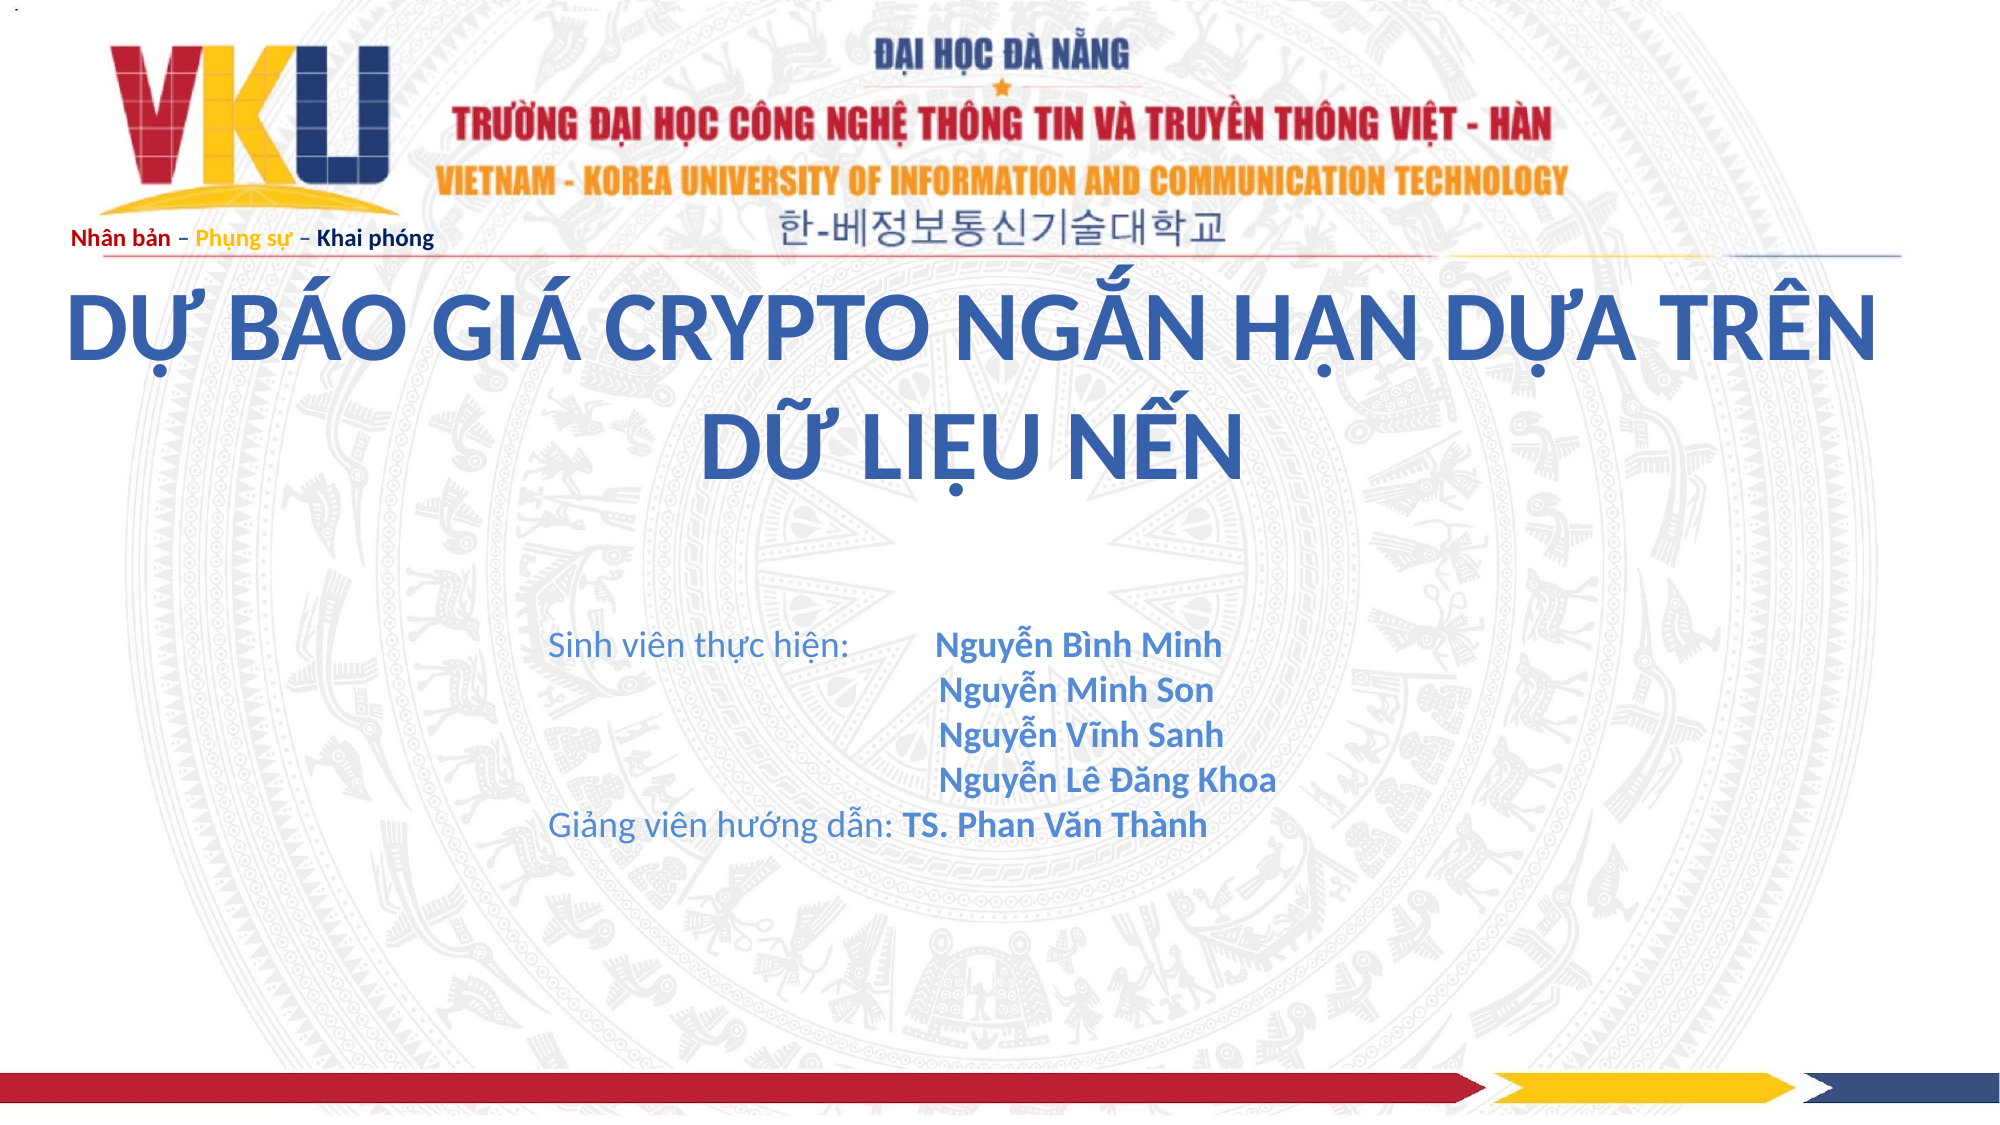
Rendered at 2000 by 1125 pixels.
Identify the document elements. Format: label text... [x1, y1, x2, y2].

picture [0, 0, 2000, 1125]
title DỰ BÁO GIÁ CRYPTO NGẮN HẠN DỰA TRÊN DỮ LIỆU NẾN [4, 324, 1942, 675]
text_box Sinh viên thực hiện: Nguyễn Bình Minh Nguyễn Minh Son Nguyễn Vĩnh Sanh Nguyễn Lê Đăng Khoa Giảng viên hướng dẫn: TS. Phan Văn Thành [533, 612, 2000, 898]
